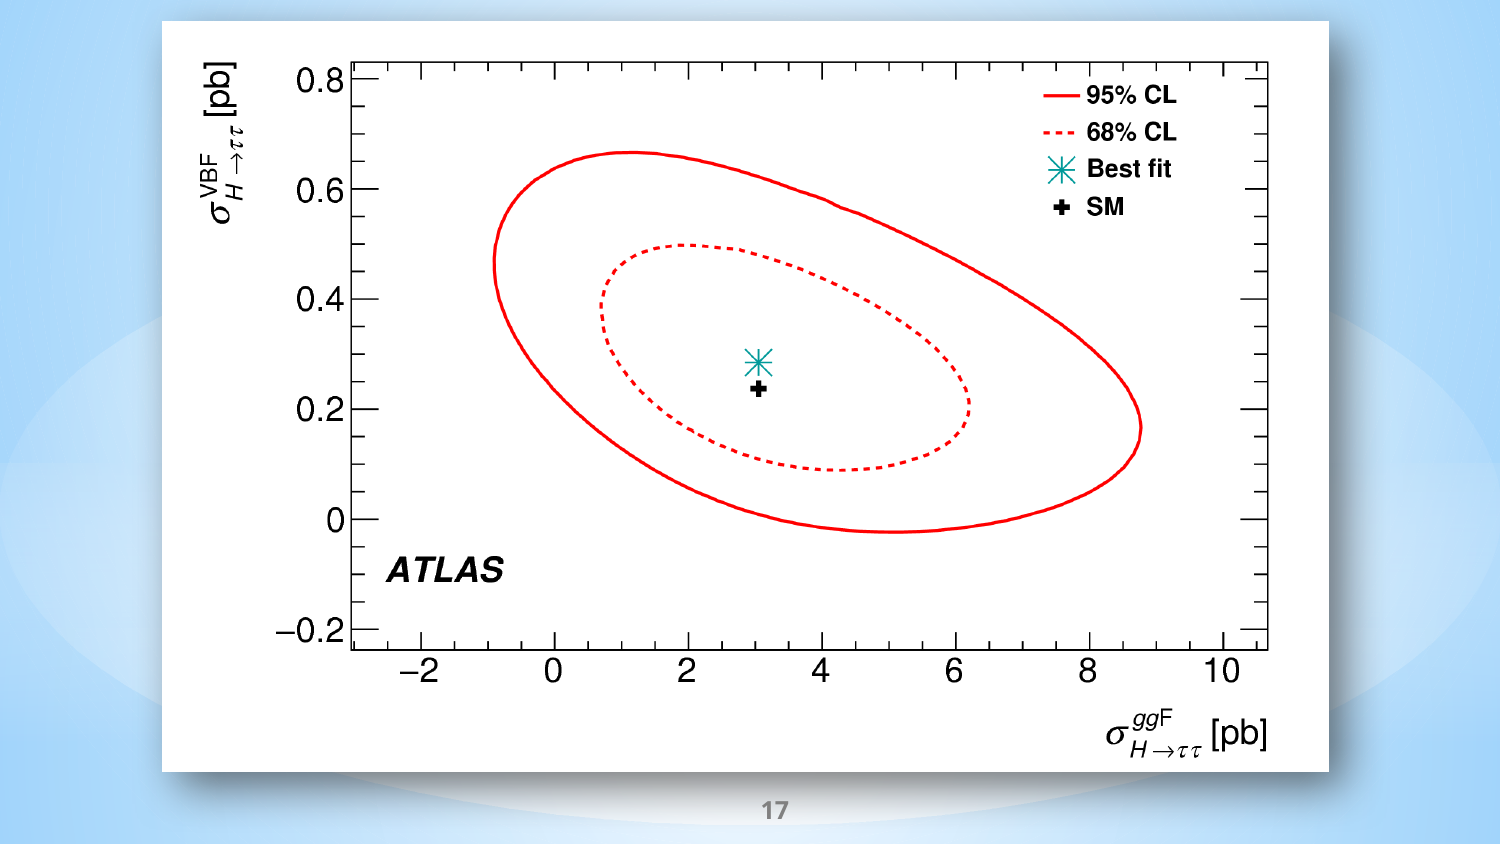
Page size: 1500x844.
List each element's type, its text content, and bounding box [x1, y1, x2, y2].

picture [162, 21, 1329, 772]
slide_number 17 [624, 789, 925, 835]
